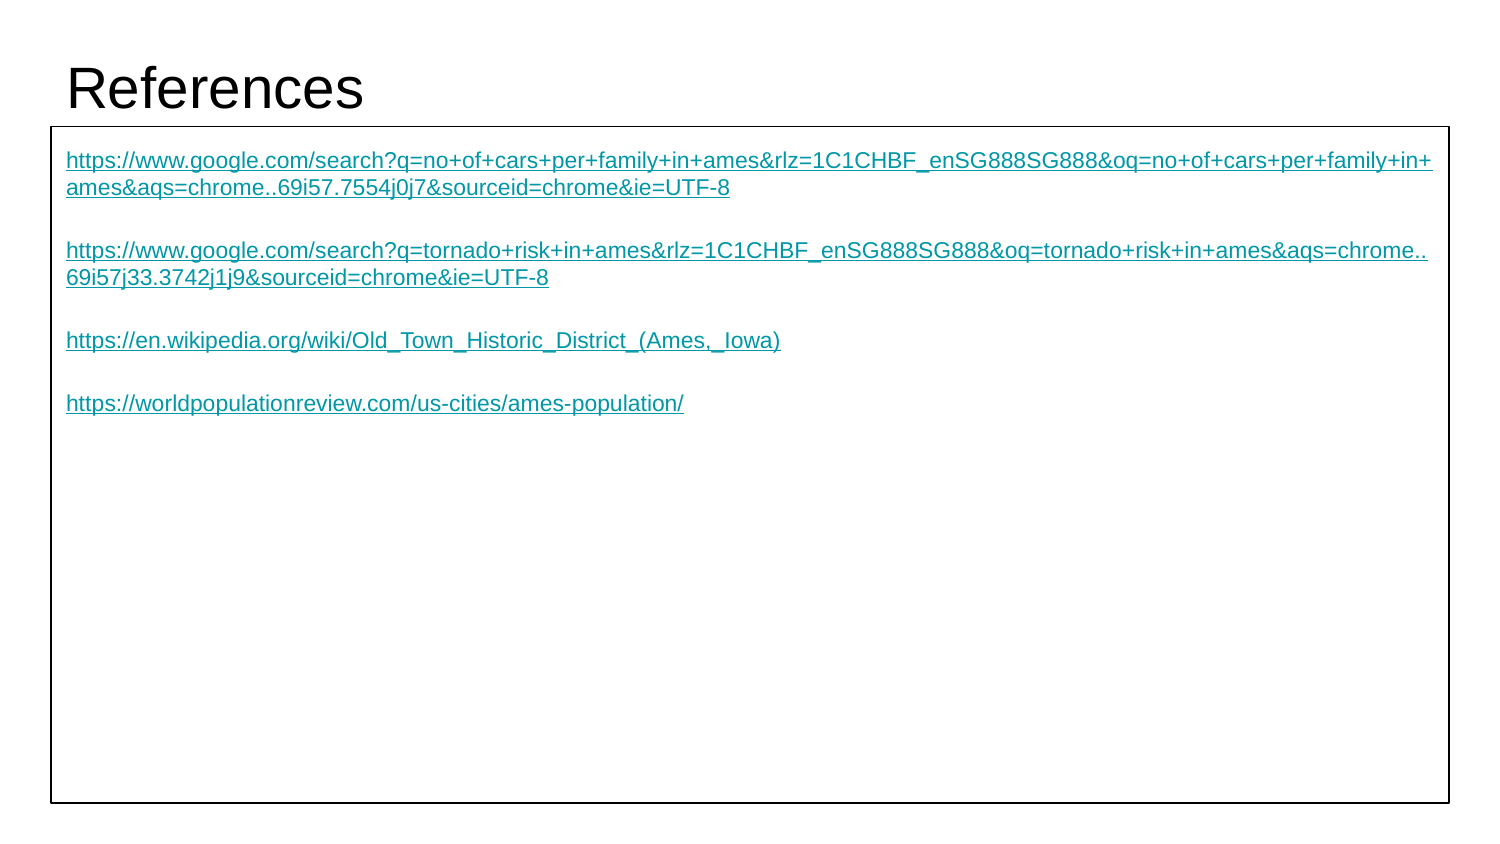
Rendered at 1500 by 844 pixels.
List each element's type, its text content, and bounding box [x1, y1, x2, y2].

title References [51, 35, 1449, 126]
list https://www.google.com/search?q=no+of+cars+per+family+in+ames&rlz=1C1CHBF_enSG888SG888&oq=no+of+cars+per+family+in+ames&aqs=chrome..69i57.7554j0j7&sourceid=chrome&ie=UTF-8 https://www.google.com/search?q=tornado+risk+in+ames&rlz=1C1CHBF_enSG888SG888&oq=tornado+risk+in+ames&aqs=chrome..69i57j33.3742j1j9&sourceid=chrome&ie=UTF-8 https://en.wikipedia.org/wiki/Old_Town_Historic_District_(Ames,_Iowa) https://worldpopulationreview.com/us-cities/ames-population/ [51, 126, 1449, 803]
